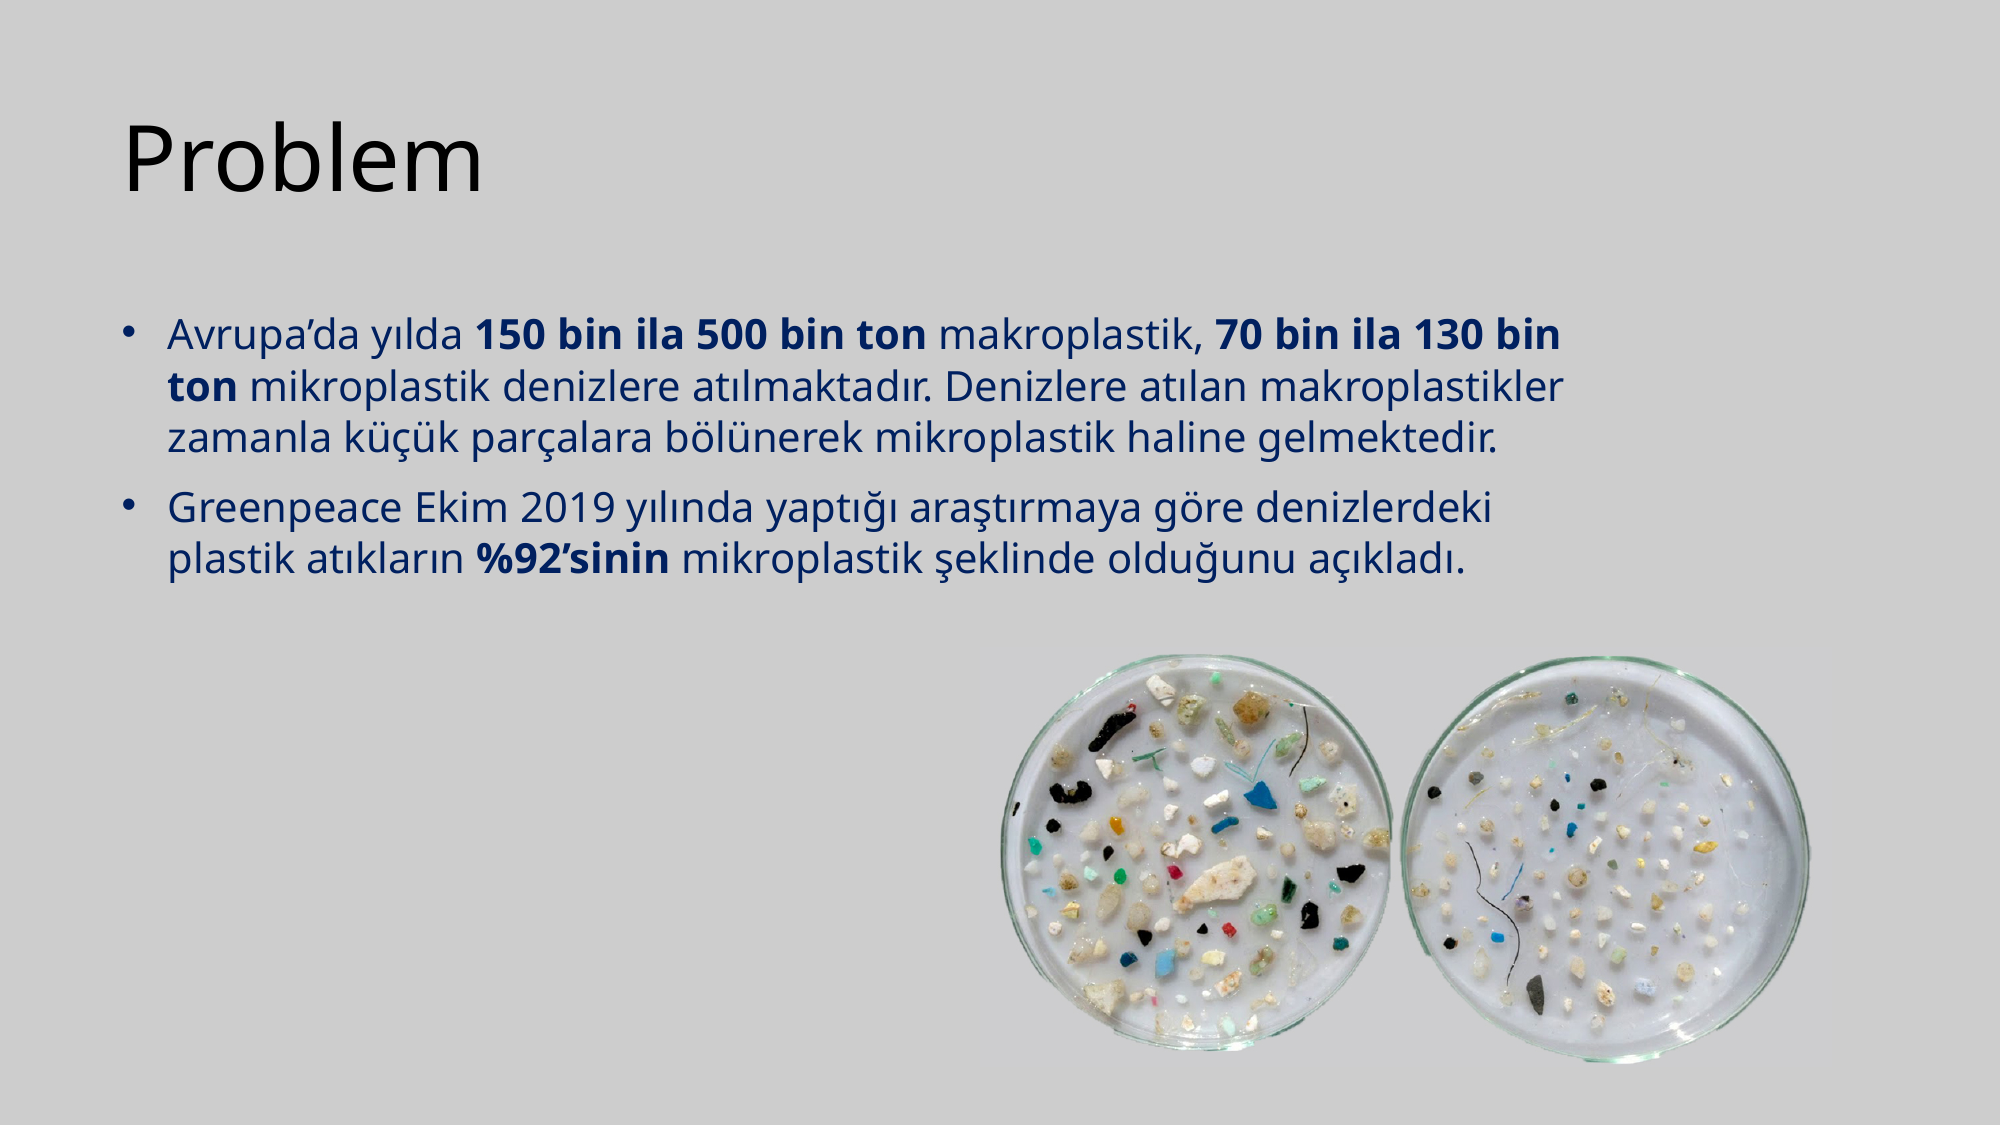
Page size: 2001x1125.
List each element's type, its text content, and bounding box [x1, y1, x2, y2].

title Problem [106, 67, 729, 222]
subtitle Avrupa’da yılda 150 bin ila 500 bin ton makroplastik, 70 bin ila 130 bin ton mikroplastik denizlere atılmaktadır. Denizlere atılan makroplastikler zamanla küçük parçalara bölünerek mikroplastik haline gelmektedir. Greenpeace Ekim 2019 yılında yaptığı araştırmaya göre denizlerdeki plastik atıkların %92’sinin mikroplastik şeklinde olduğunu açıkladı. [106, 301, 1607, 616]
picture [979, 647, 1833, 1067]
